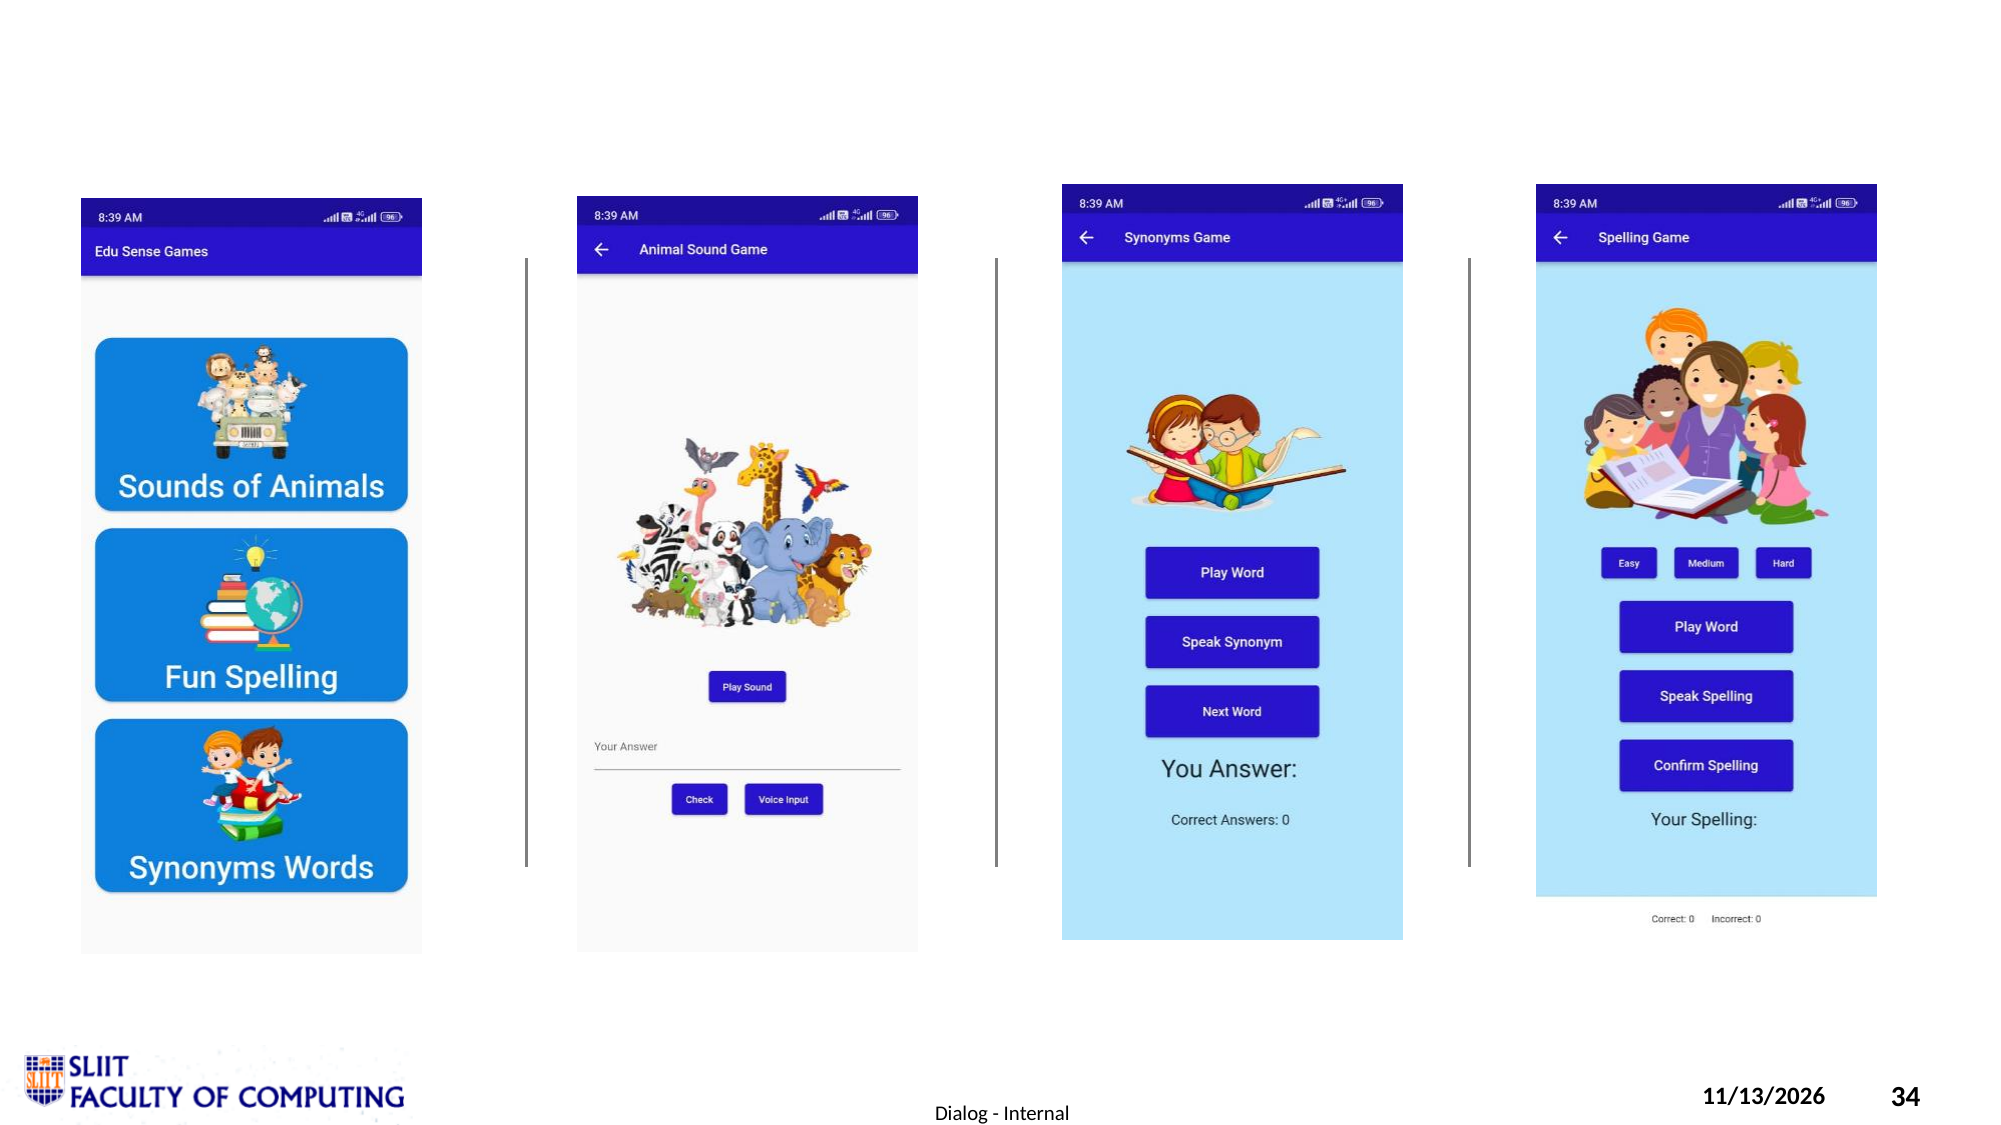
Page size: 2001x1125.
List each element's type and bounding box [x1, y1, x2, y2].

picture [0, 1045, 413, 1125]
picture [1536, 184, 1877, 940]
picture [1062, 184, 1403, 940]
picture [81, 198, 422, 955]
picture [577, 196, 918, 953]
